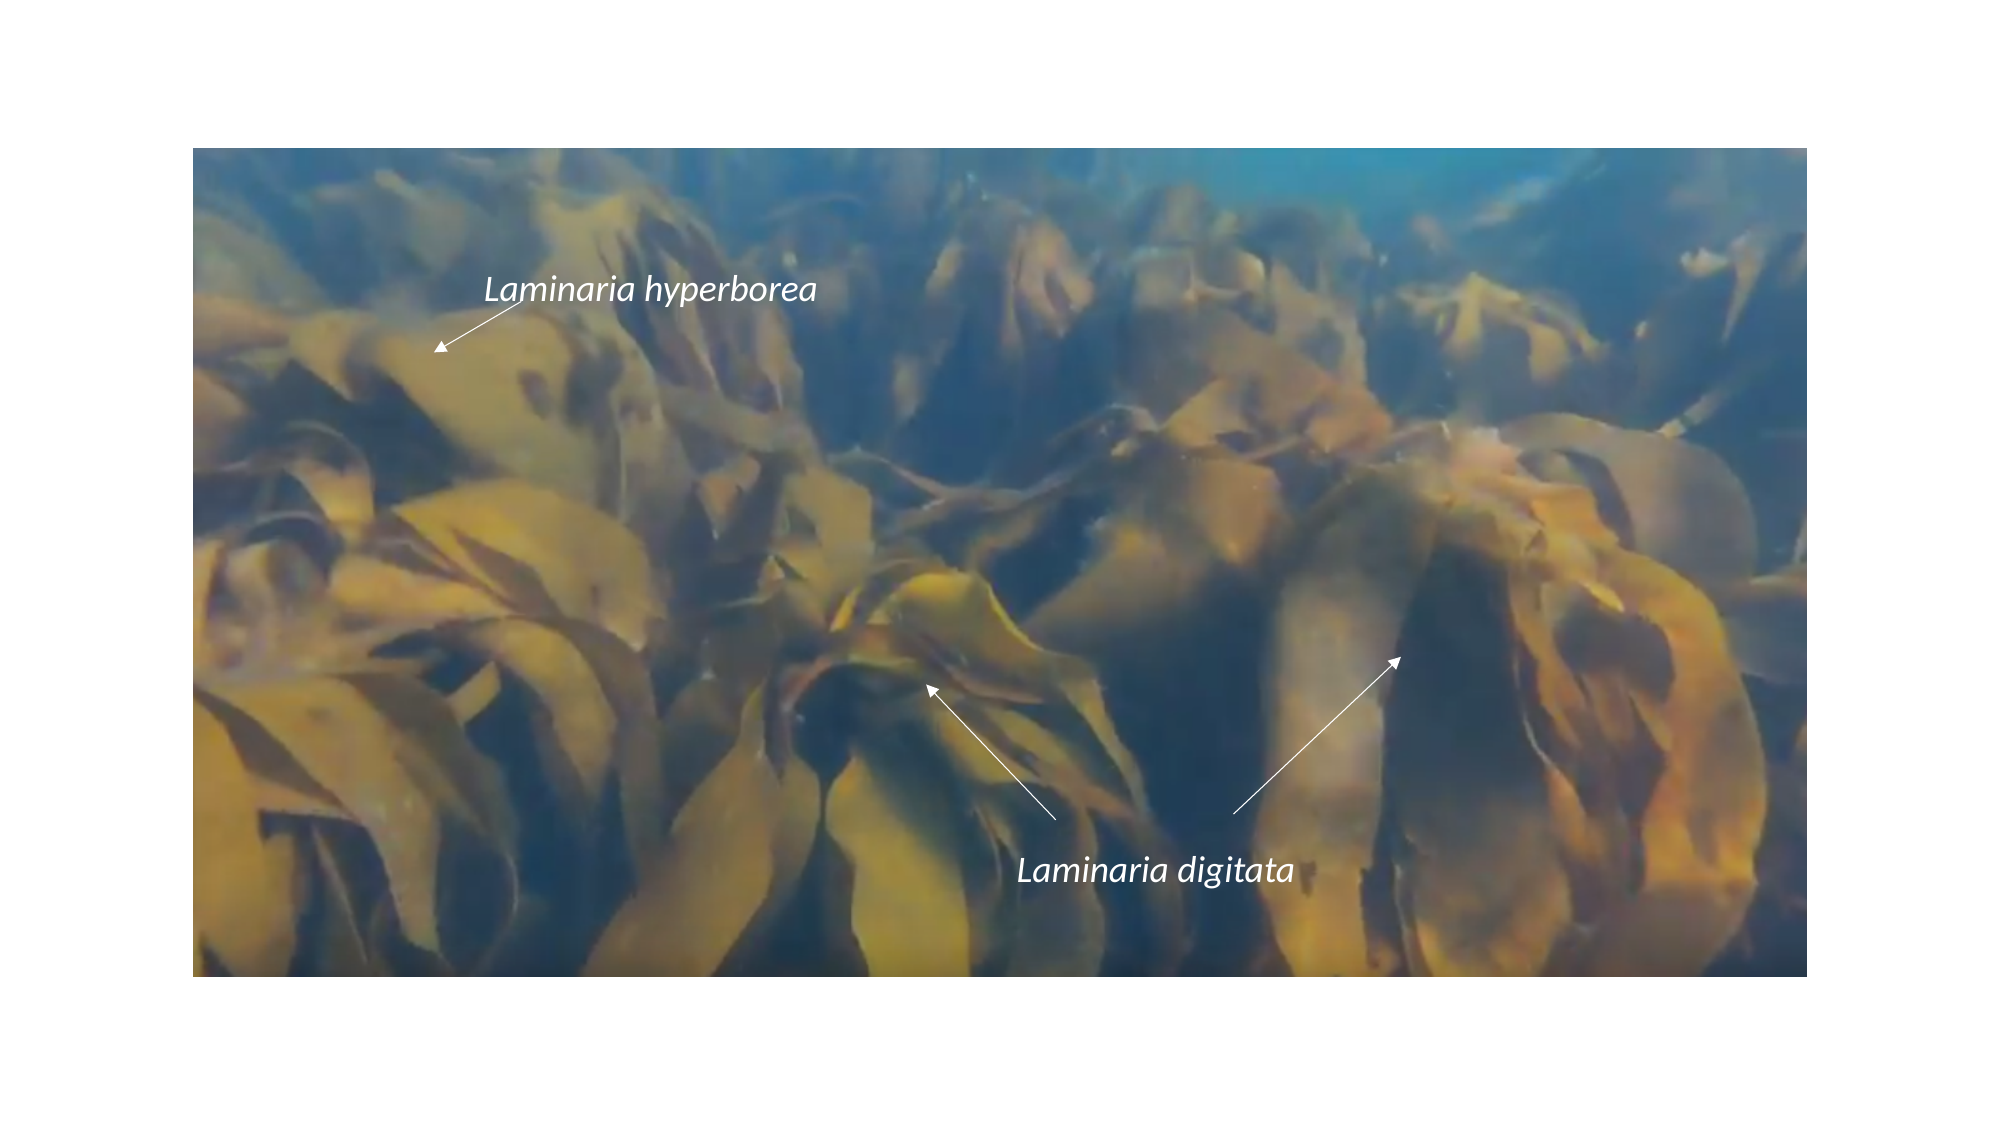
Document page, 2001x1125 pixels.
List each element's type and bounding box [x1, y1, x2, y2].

text_box [1233, 656, 1401, 815]
picture [193, 148, 1807, 977]
text_box [926, 684, 1056, 820]
text_box [433, 301, 522, 353]
